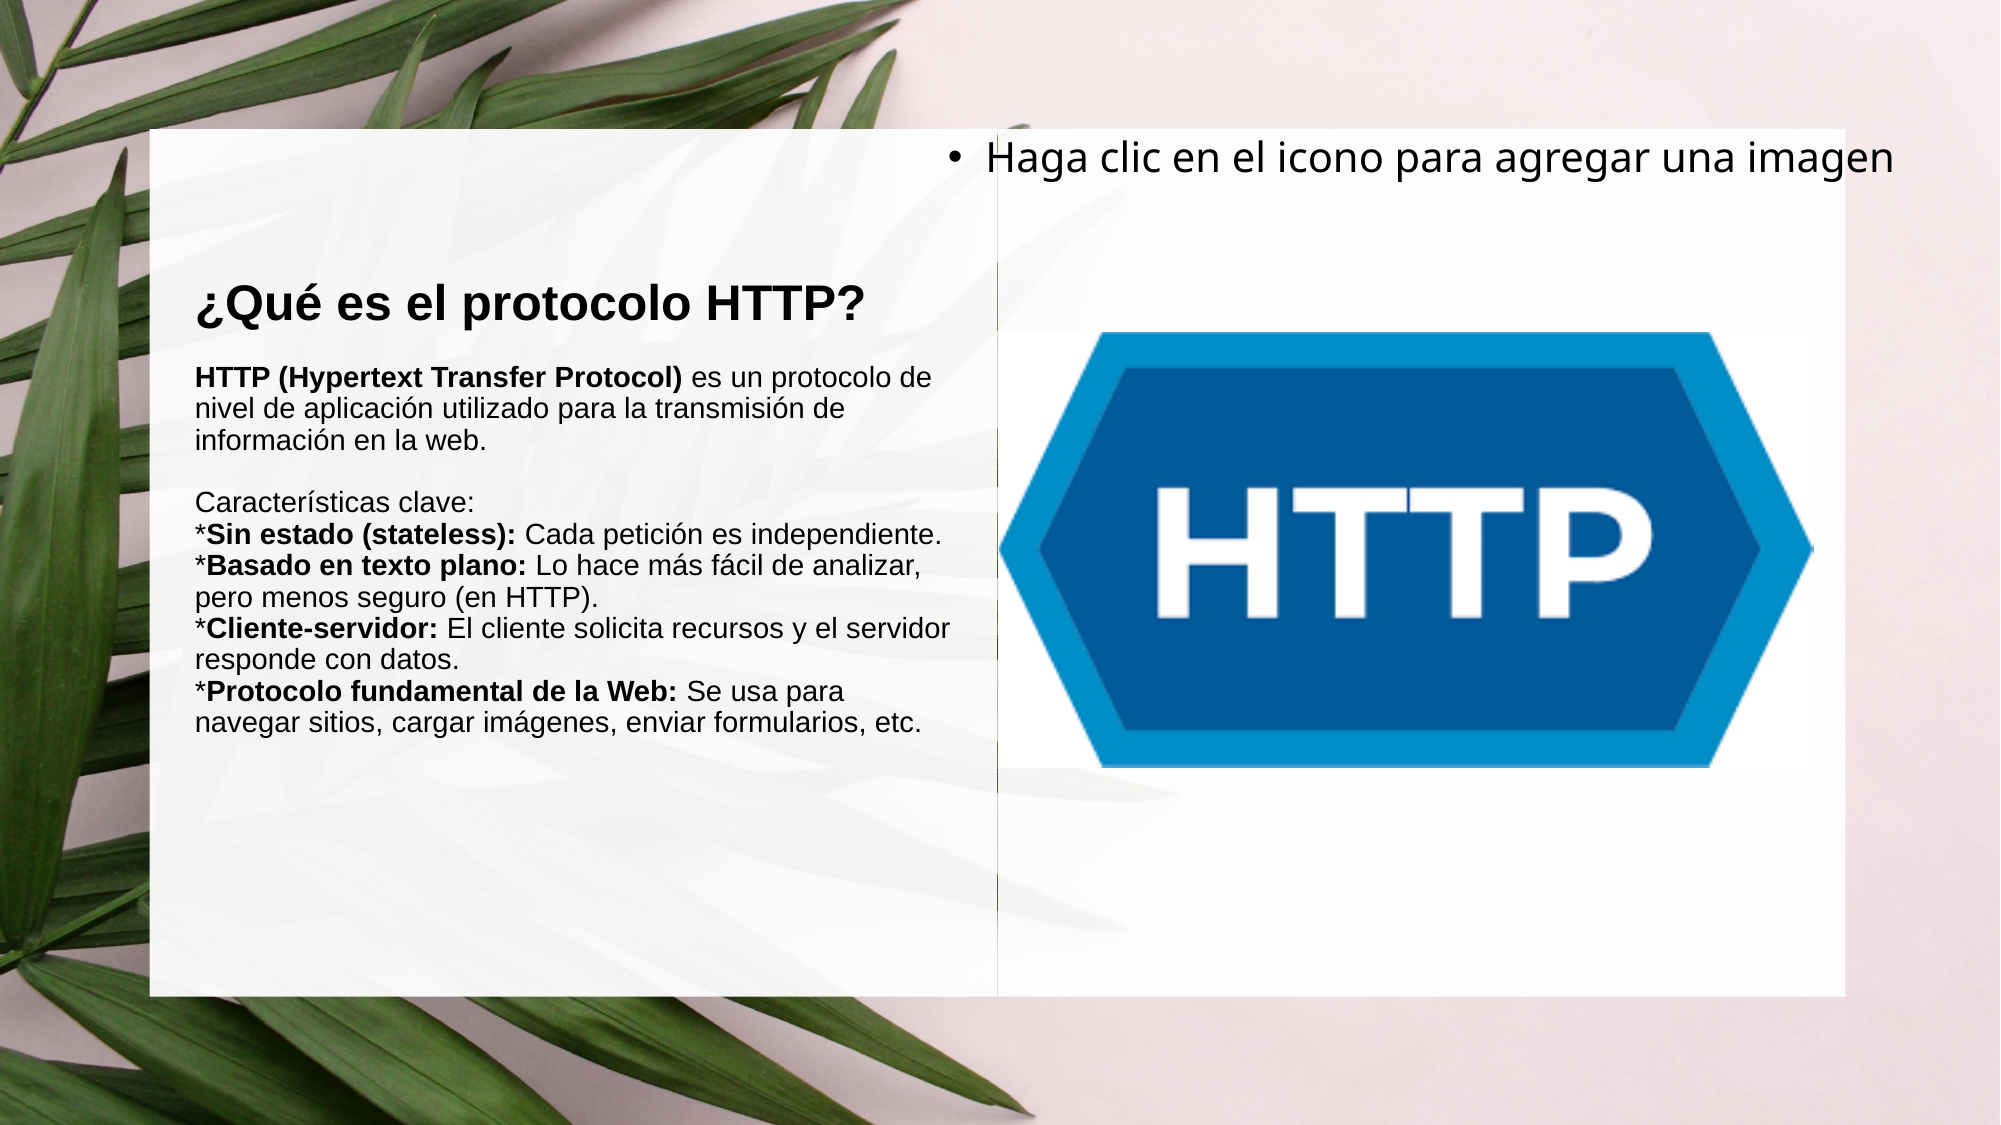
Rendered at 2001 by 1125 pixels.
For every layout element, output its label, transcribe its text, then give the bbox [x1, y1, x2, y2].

title ¿Qué es el protocolo HTTP? HTTP (Hypertext Transfer Protocol) es un protocolo de nivel de aplicación utilizado para la transmisión de información en la web. Características clave: *Sin estado (stateless): Cada petición es independiente. *Basado en texto plano: Lo hace más fácil de analizar, pero menos seguro (en HTTP). *Cliente-servidor: El cliente solicita recursos y el servidor responde con datos. *Protocolo fundamental de la Web: Se usa para navegar sitios, cargar imágenes, enviar formularios, etc. [149, 129, 997, 997]
picture [0, 0, 2000, 1125]
